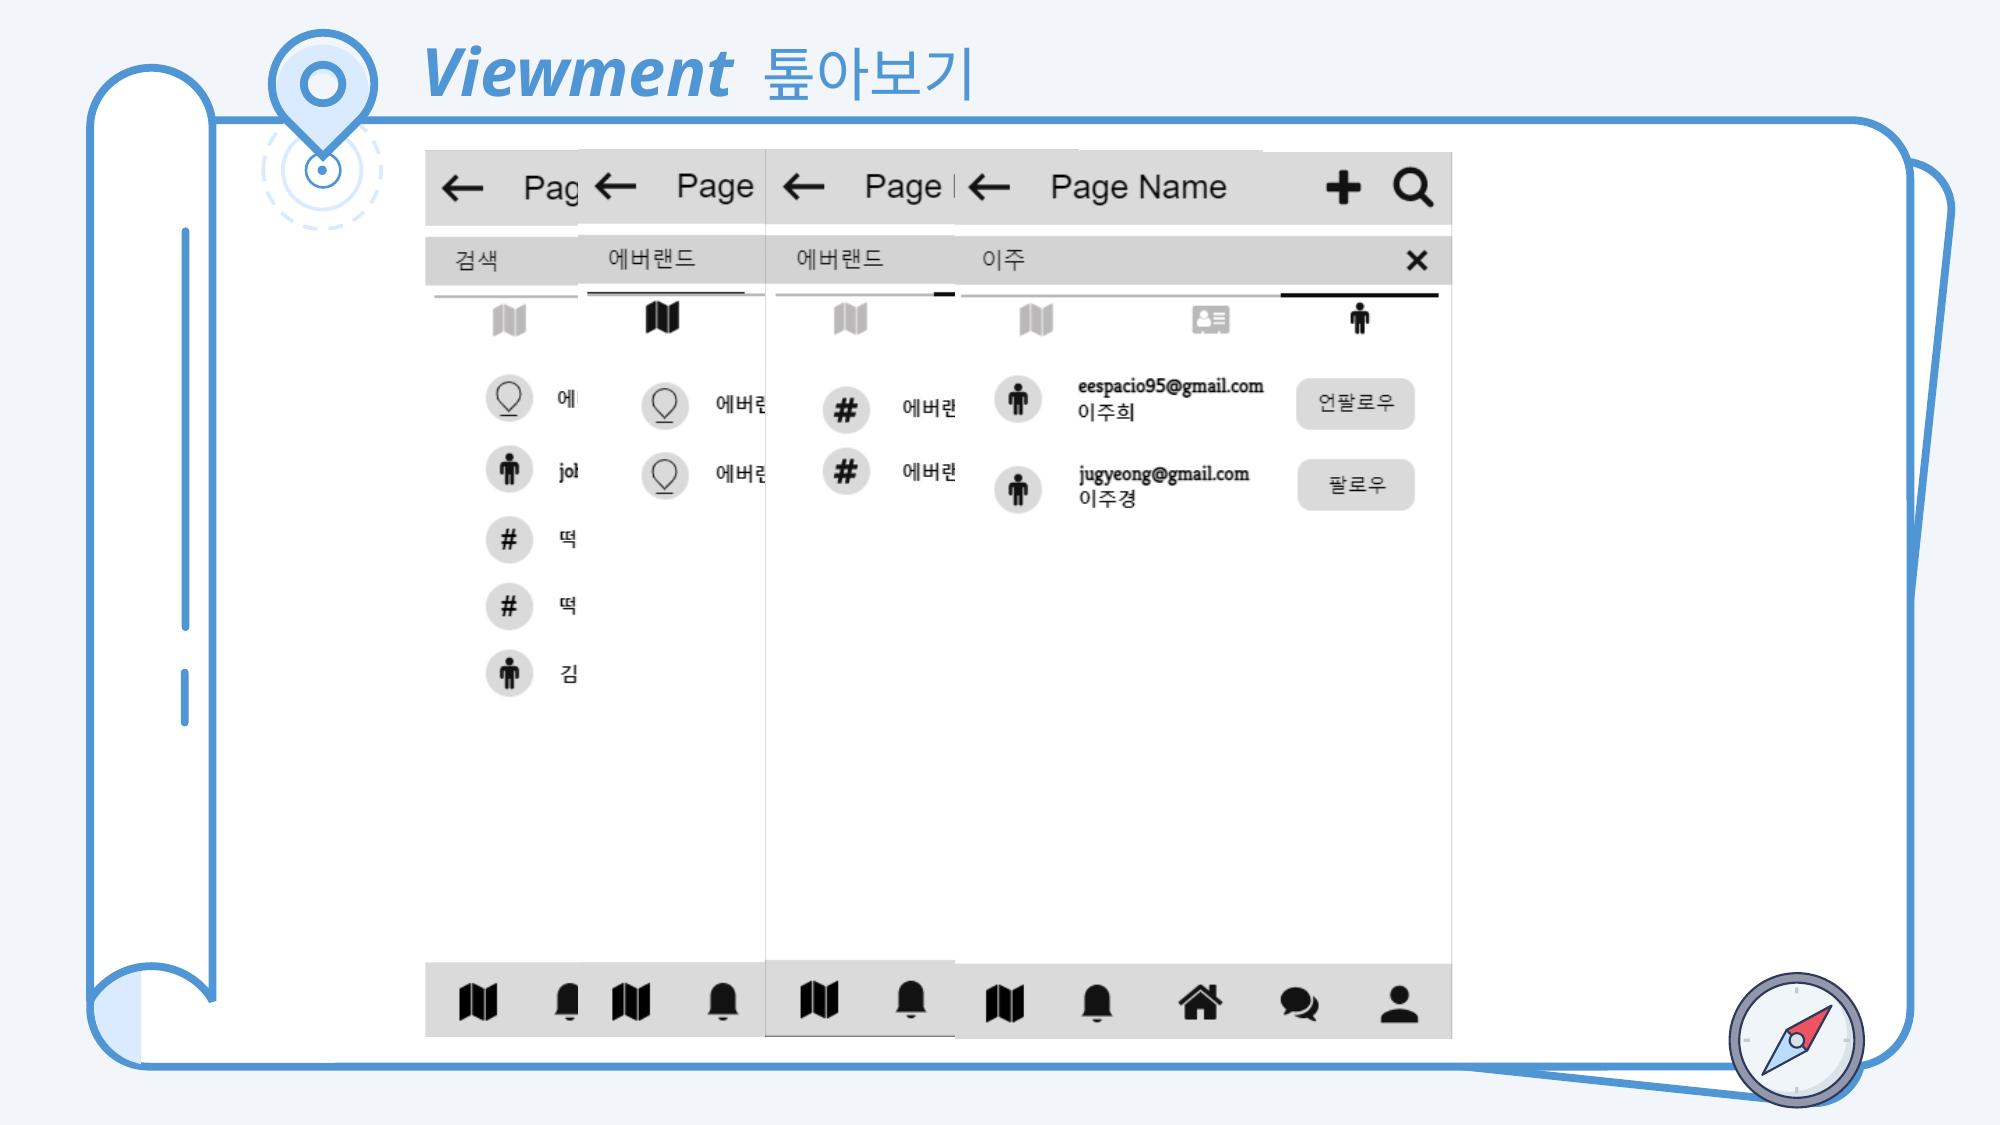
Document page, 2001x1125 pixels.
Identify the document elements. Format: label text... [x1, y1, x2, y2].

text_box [1728, 972, 1865, 1109]
text_box Viewment 톺아보기 [406, 29, 1538, 67]
picture [425, 149, 1453, 1038]
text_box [263, 32, 381, 230]
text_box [90, 67, 1911, 1067]
